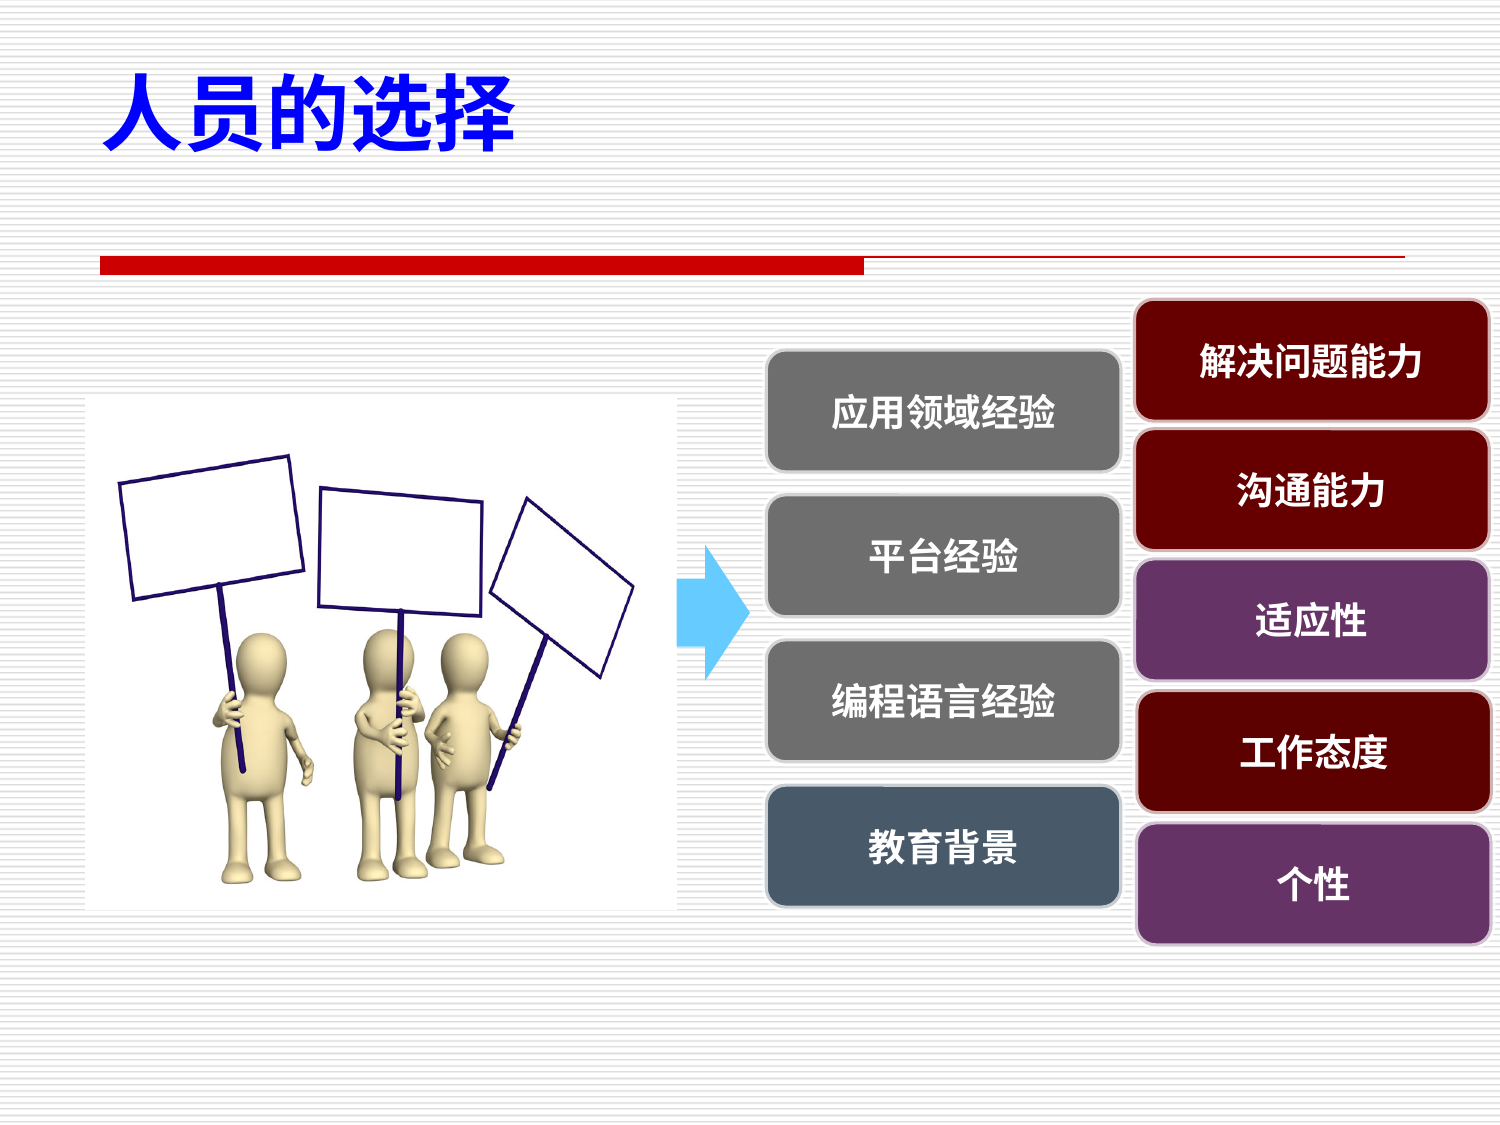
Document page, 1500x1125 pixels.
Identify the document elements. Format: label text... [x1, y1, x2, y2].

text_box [764, 297, 1494, 947]
picture [0, 0, 1500, 1125]
text_box [681, 544, 751, 681]
text_box 人员的选择 [85, 54, 809, 164]
